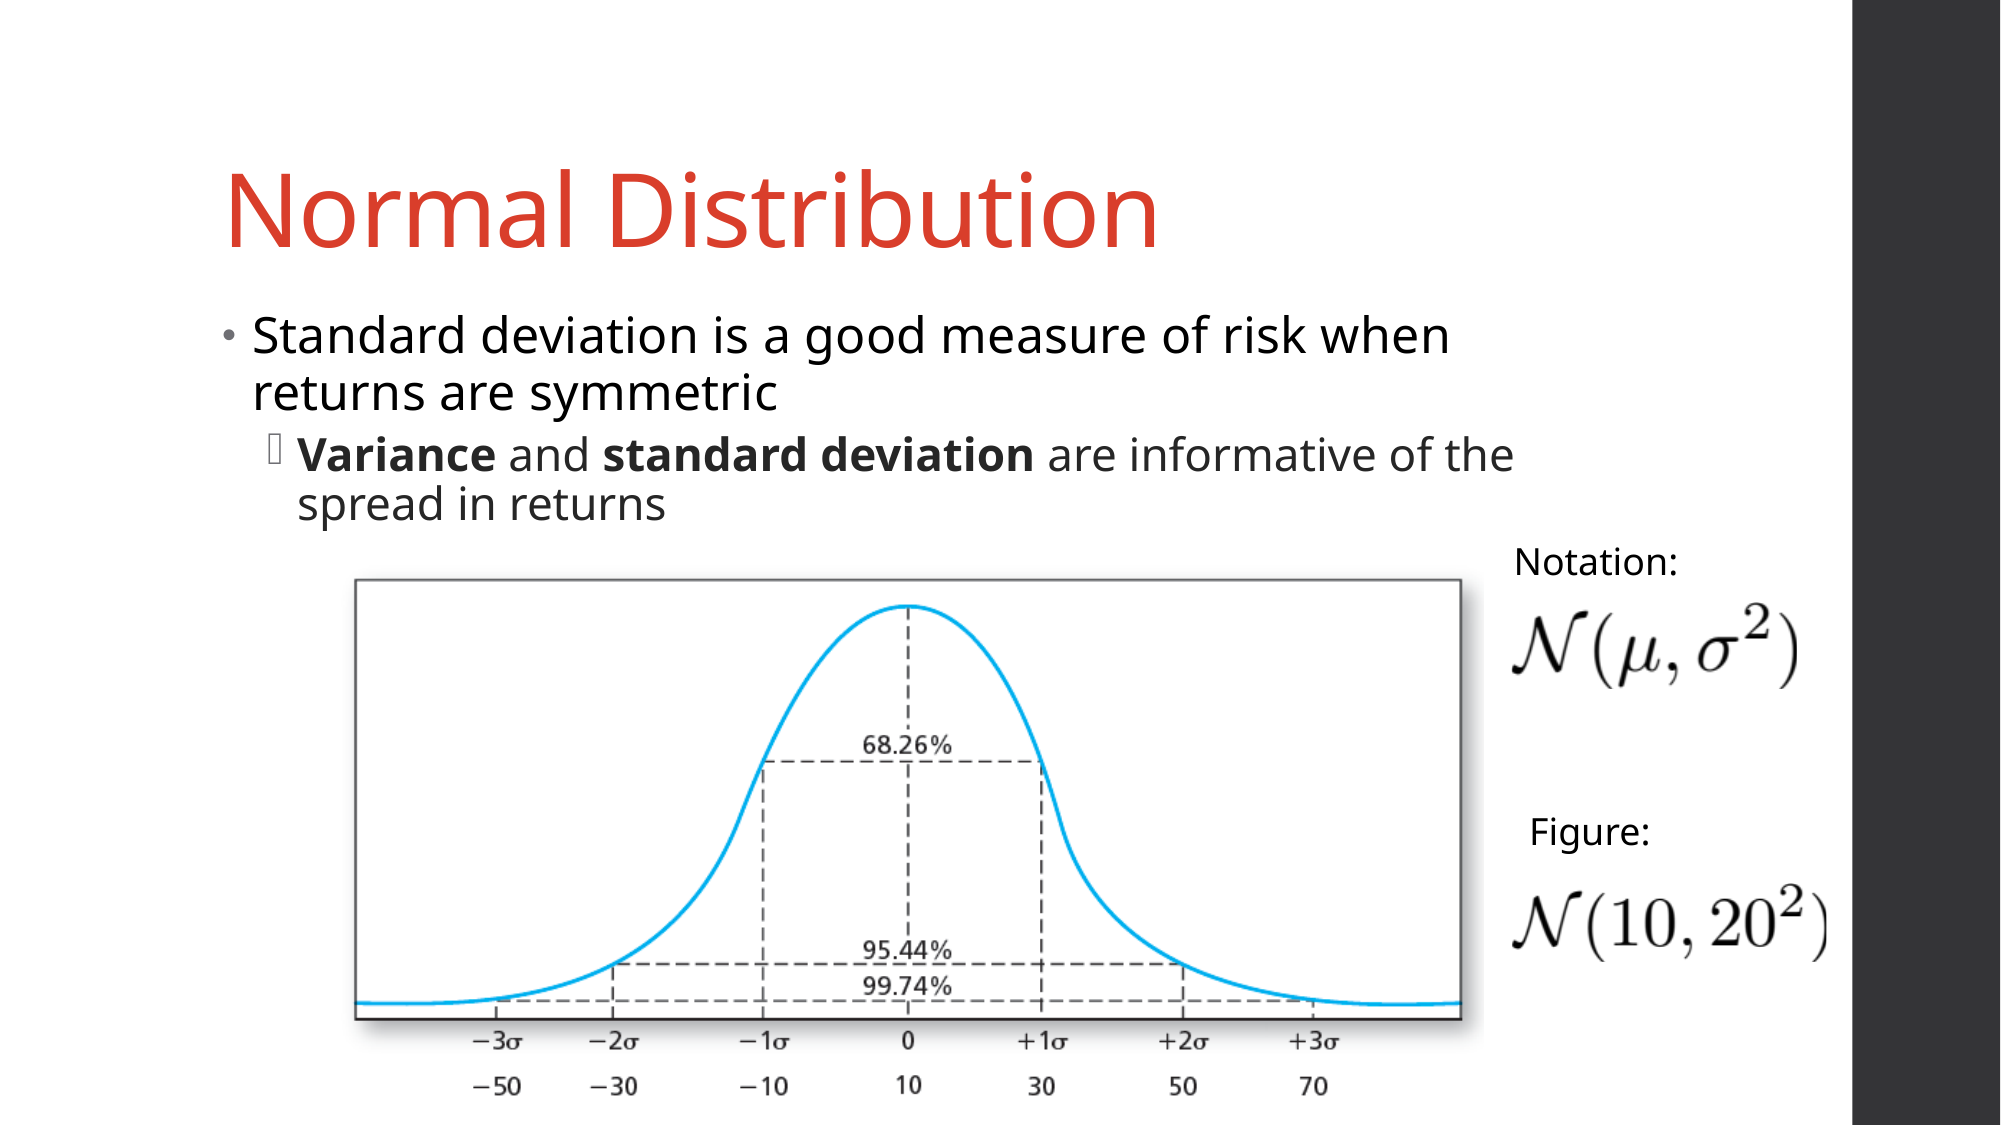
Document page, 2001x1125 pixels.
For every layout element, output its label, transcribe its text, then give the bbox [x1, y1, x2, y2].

text_box Notation: [1498, 530, 1694, 591]
title Normal Distribution [206, 60, 1797, 278]
picture [1511, 882, 1827, 962]
text_box Figure: [1514, 800, 1666, 861]
picture [340, 556, 1484, 1121]
picture [1511, 602, 1798, 689]
list Standard deviation is a good measure of risk when returns are symmetric Variance and standard deviation are informative of the spread in returns [206, 299, 1617, 1014]
